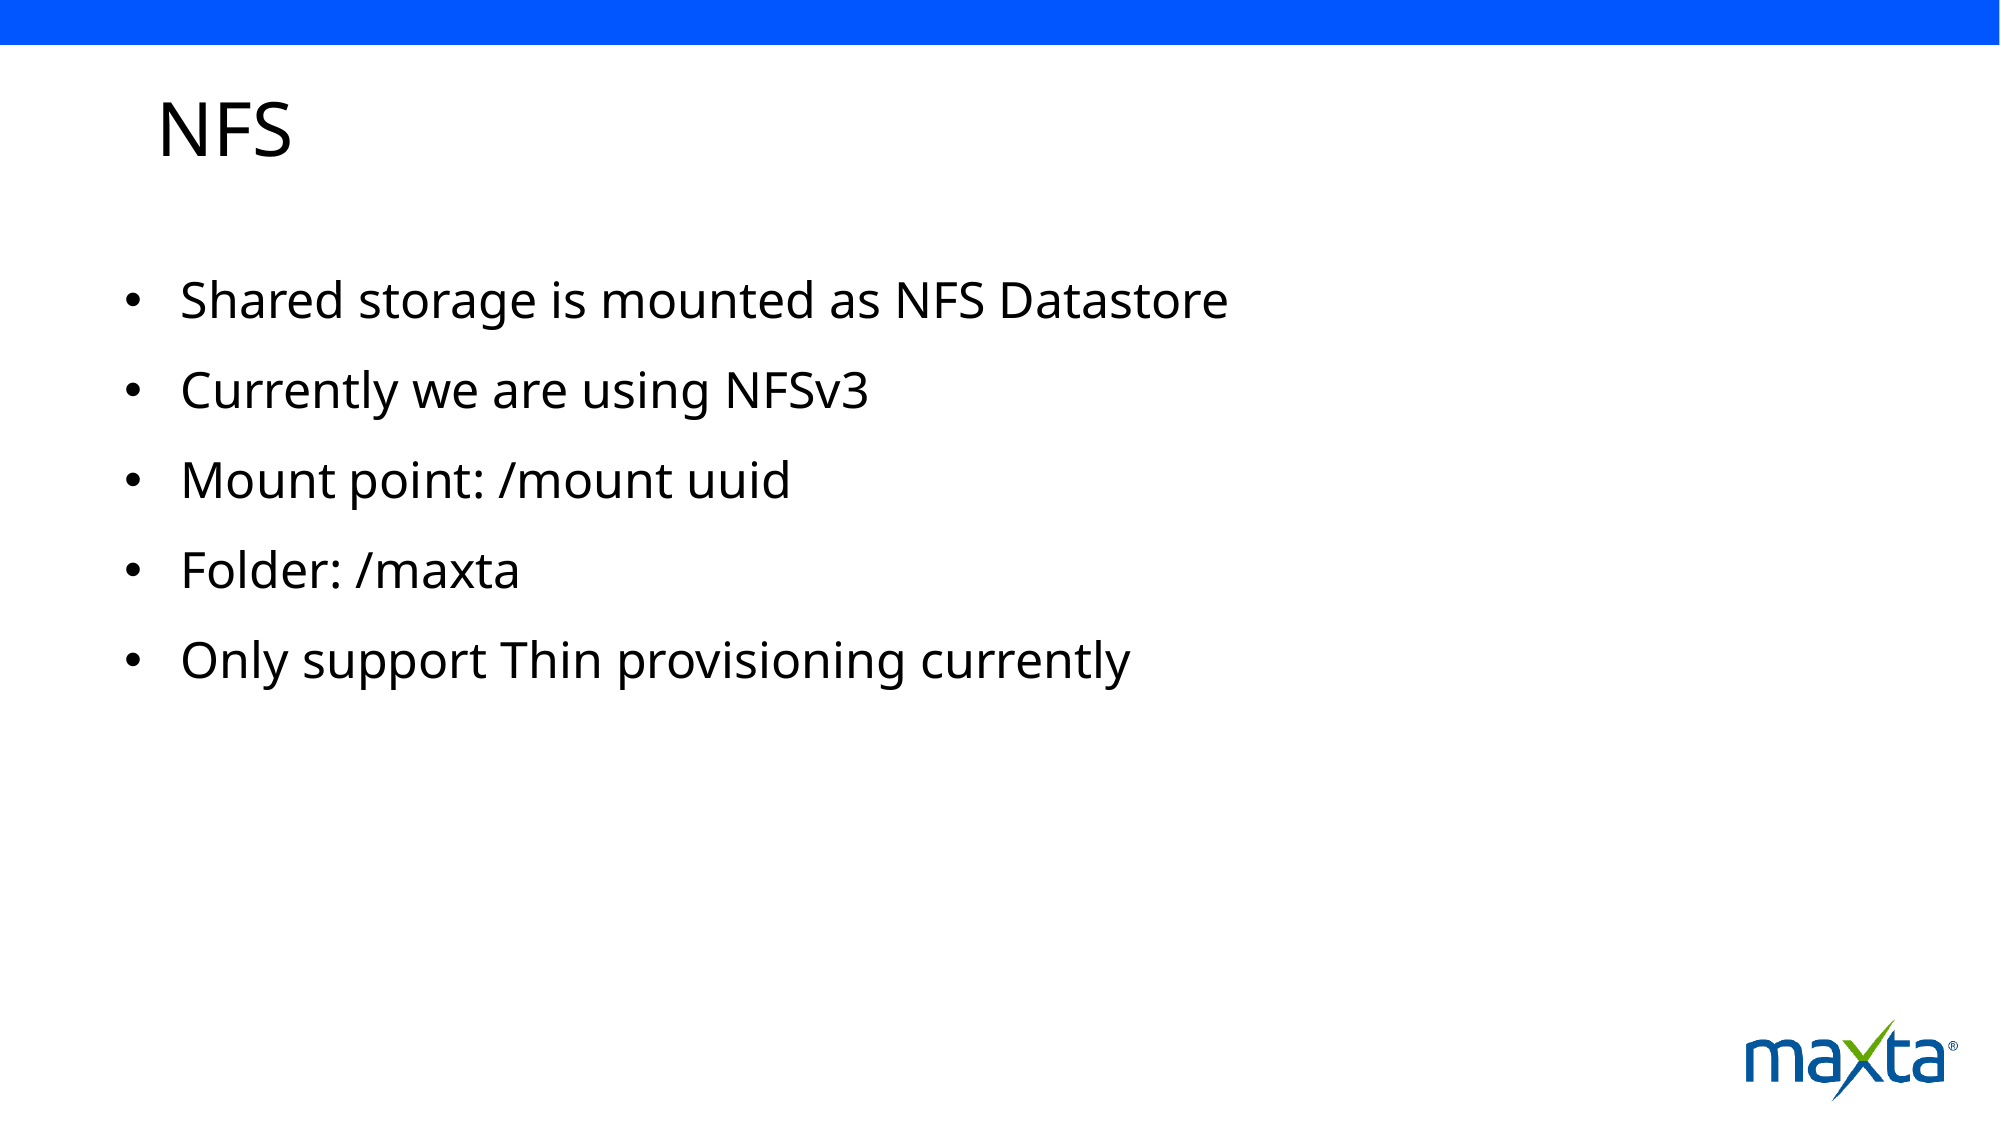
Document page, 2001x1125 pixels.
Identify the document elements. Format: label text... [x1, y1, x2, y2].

picture [1741, 1016, 1961, 1103]
text_box Shared storage is mounted as NFS Datastore Currently we are using NFSv3 Mount point: /mount uuid Folder: /maxta Only support Thin provisioning currently [109, 231, 1911, 787]
title NFS [142, 60, 1858, 204]
